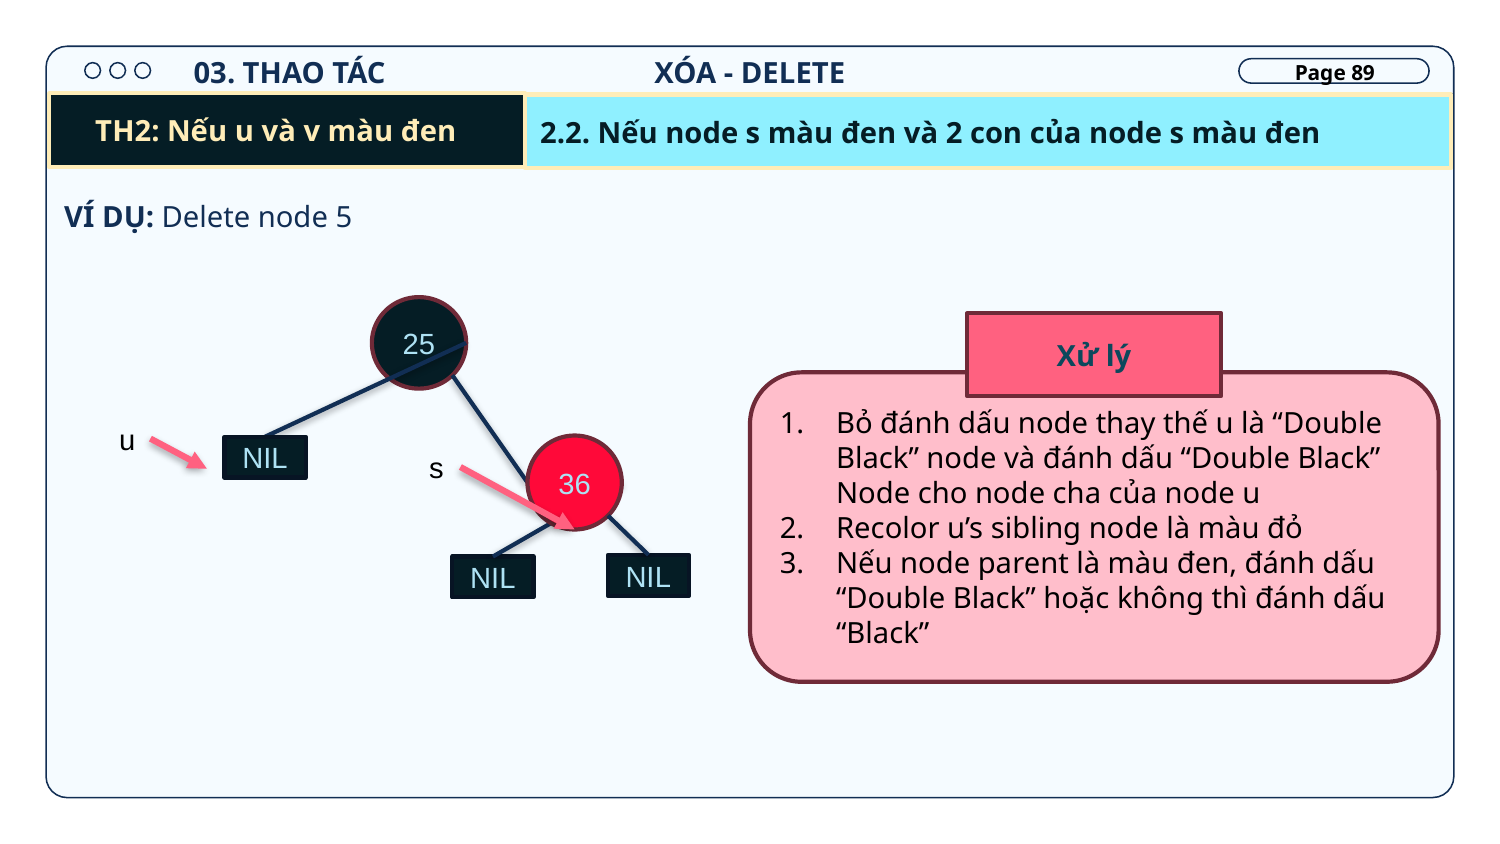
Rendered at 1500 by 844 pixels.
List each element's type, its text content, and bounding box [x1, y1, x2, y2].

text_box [452, 374, 542, 450]
text_box 2.2. Nếu node s màu đen và 2 con của node s màu đen [523, 92, 1453, 170]
text_box 25 [396, 350, 468, 391]
text_box VÍ DỤ: Delete node 5 [49, 165, 1408, 247]
text_box s [414, 442, 461, 492]
text_box NIL [450, 554, 536, 599]
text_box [264, 374, 386, 437]
text_box u [104, 413, 151, 464]
text_box Page 89 [1280, 52, 1393, 92]
text_box NIL [222, 435, 308, 480]
text_box TH2: Nếu u và v màu đen [47, 91, 523, 169]
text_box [492, 515, 542, 557]
text_box 25 [369, 295, 469, 374]
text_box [150, 438, 208, 469]
text_box NIL [606, 553, 691, 598]
text_box 36 [525, 433, 624, 532]
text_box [460, 467, 528, 483]
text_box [607, 515, 649, 556]
text_box XÓA - DELETE [118, 39, 1382, 97]
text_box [749, 313, 1439, 682]
